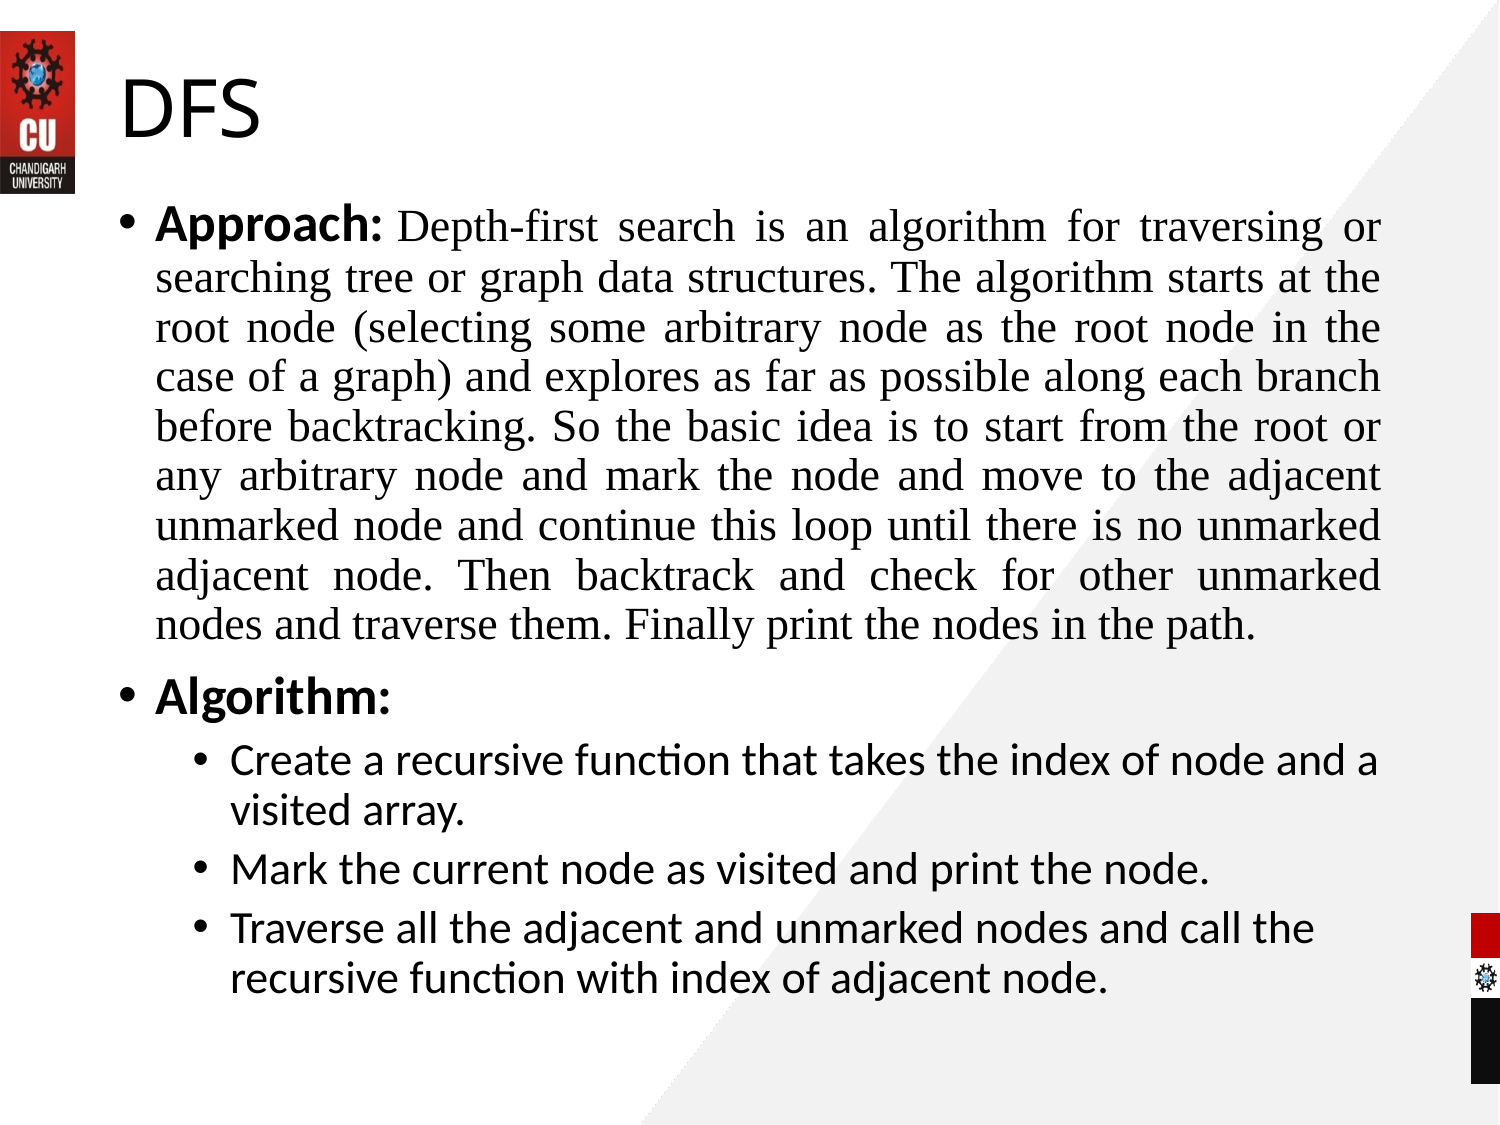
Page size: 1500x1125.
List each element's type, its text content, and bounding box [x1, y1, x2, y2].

picture [0, 0, 1500, 1125]
title DFS [103, 59, 1397, 163]
list Approach: Depth-first search is an algorithm for traversing or searching tree or graph data structures. The algorithm starts at the root node (selecting some arbitrary node as the root node in the case of a graph) and explores as far as possible along each branch before backtracking. So the basic idea is to start from the root or any arbitrary node and mark the node and move to the adjacent unmarked node and continue this loop until there is no unmarked adjacent node. Then backtrack and check for other unmarked nodes and traverse them. Finally print the nodes in the path. Algorithm: Create a recursive function that takes the index of node and a visited array. Mark the current node as visited and print the node. Traverse all the adjacent and unmarked nodes and call the recursive function with index of adjacent node. [103, 187, 1397, 1014]
